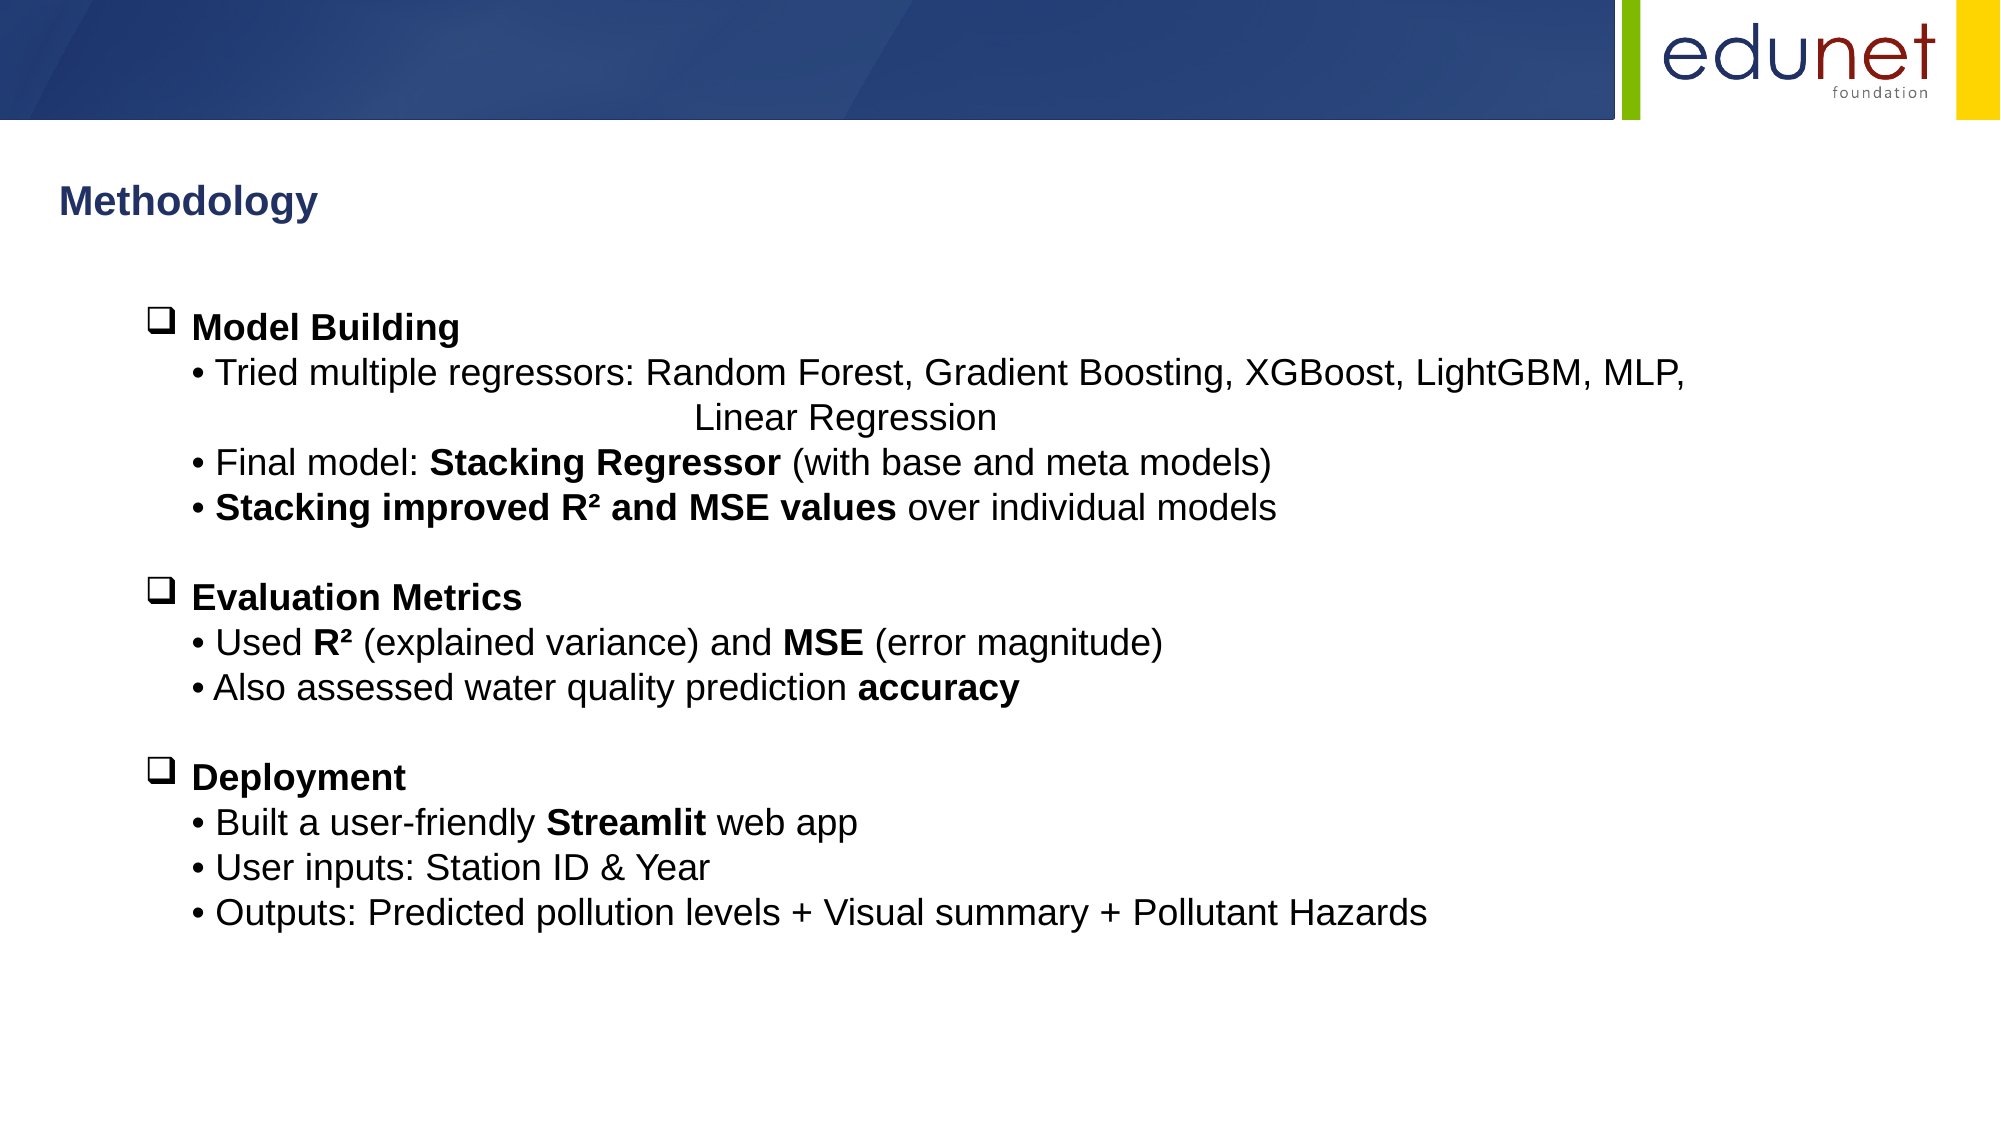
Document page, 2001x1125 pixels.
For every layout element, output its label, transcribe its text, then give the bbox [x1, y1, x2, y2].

picture [1652, 12, 1948, 108]
text_box Methodology [43, 166, 1045, 232]
text_box Model Building • Tried multiple regressors: Random Forest, Gradient Boosting, XGBoost, LightGBM, MLP, Linear Regression • Final model: Stacking Regressor (with base and meta models) • Stacking improved R² and MSE values over individual models Evaluation Metrics • Used R² (explained variance) and MSE (error magnitude) • Also assessed water quality prediction accuracy Deployment • Built a user-friendly Streamlit web app • User inputs: Station ID & Year • Outputs: Predicted pollution levels + Visual summary + Pollutant Hazards [129, 295, 1731, 941]
